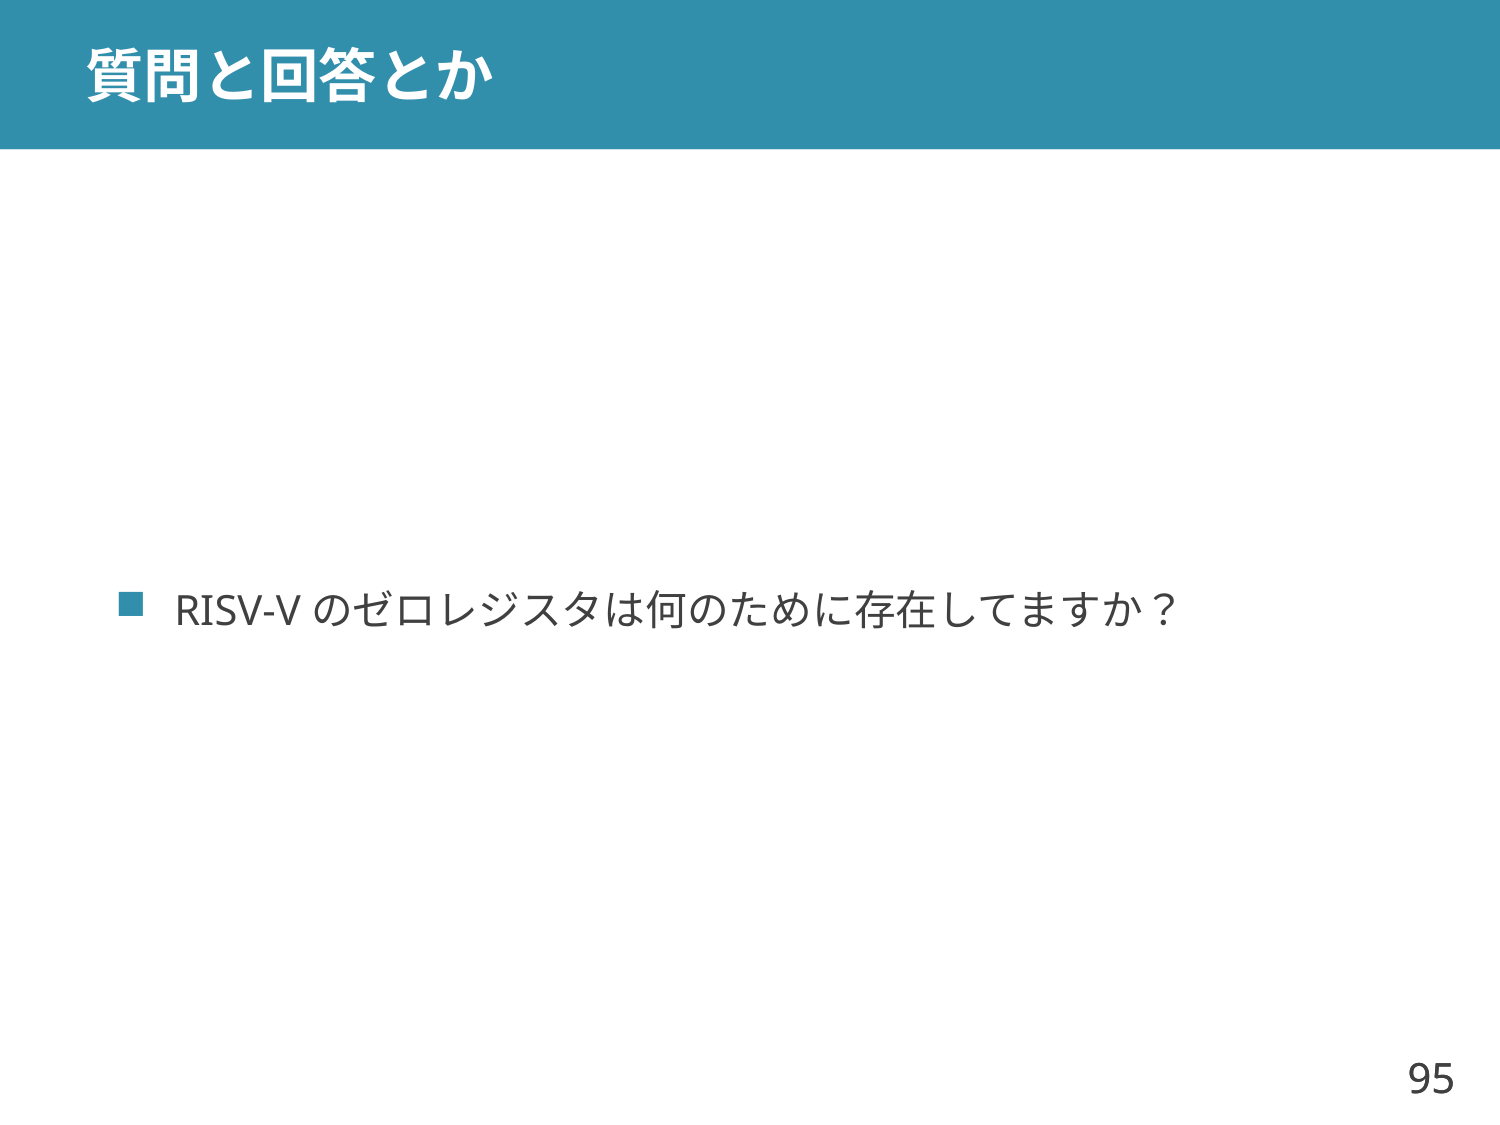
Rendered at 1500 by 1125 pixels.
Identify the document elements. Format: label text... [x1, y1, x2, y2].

title 質問と回答とか [70, 0, 1500, 150]
list RISV-Vのゼロレジスタは何のために存在してますか？ [100, 178, 1459, 1036]
